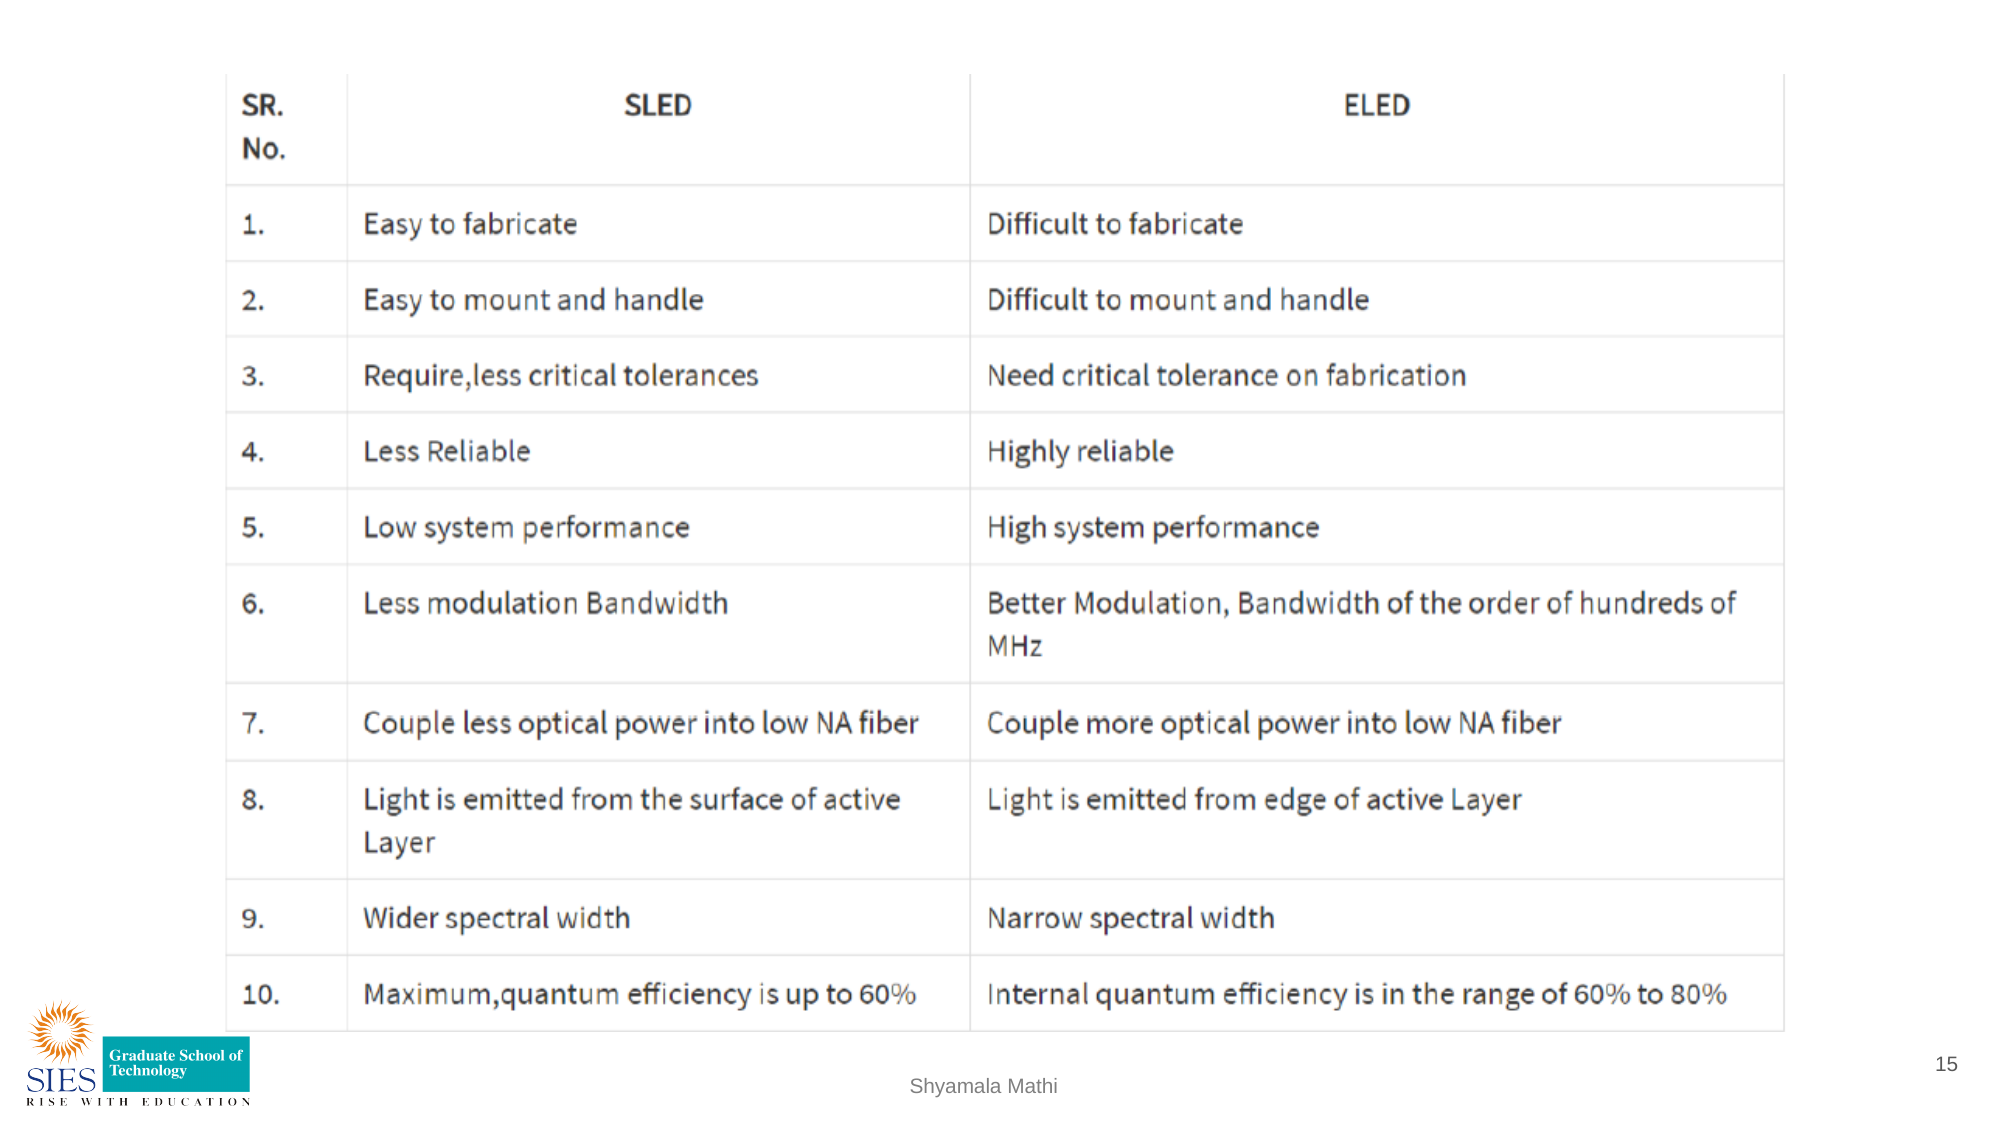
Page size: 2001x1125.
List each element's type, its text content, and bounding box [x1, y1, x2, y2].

slide_number 15 [1853, 1019, 1974, 1106]
picture [26, 74, 1854, 1106]
